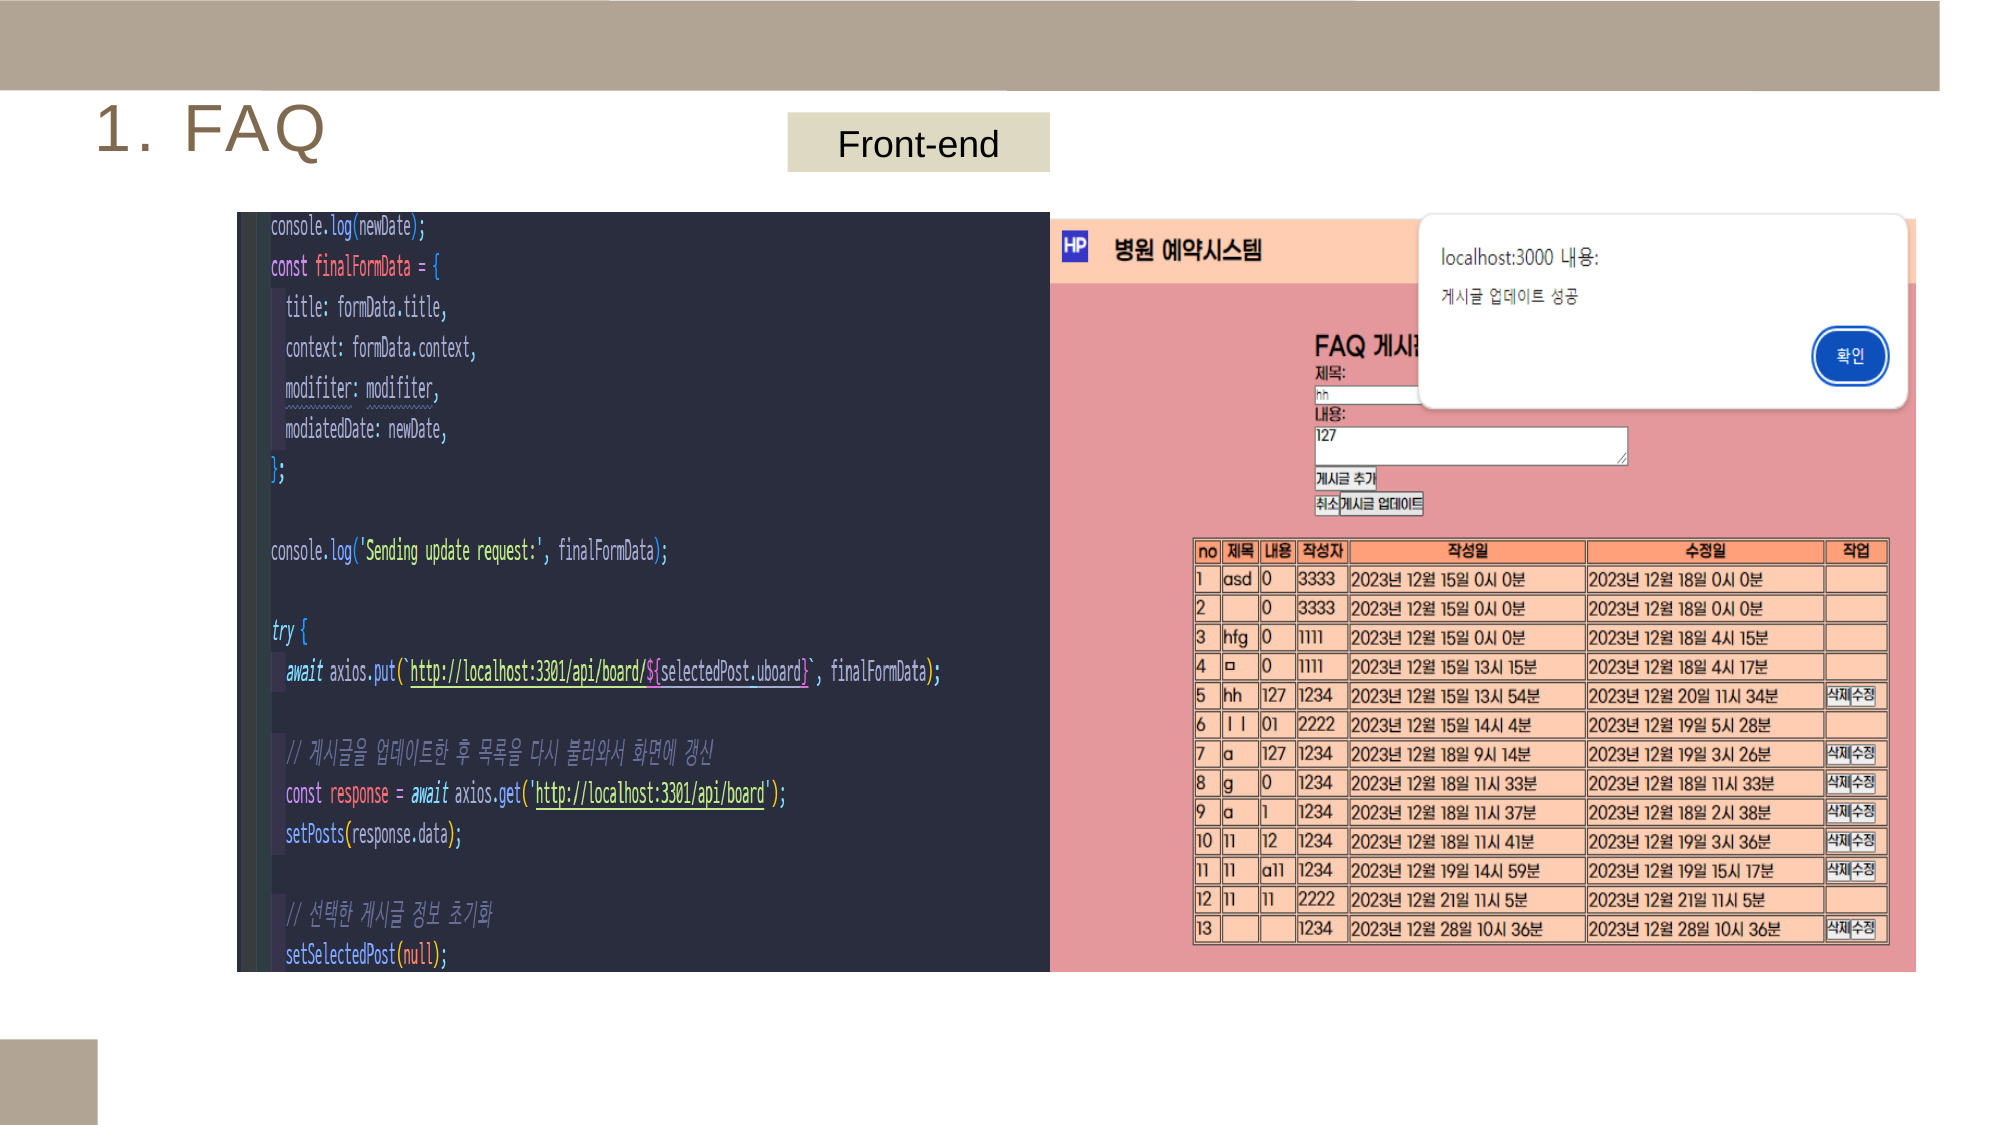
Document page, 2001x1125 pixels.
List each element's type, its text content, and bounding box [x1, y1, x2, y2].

picture [237, 212, 1916, 972]
text_box Front-end [787, 112, 1050, 172]
title 1. FAQ [37, 24, 1963, 327]
